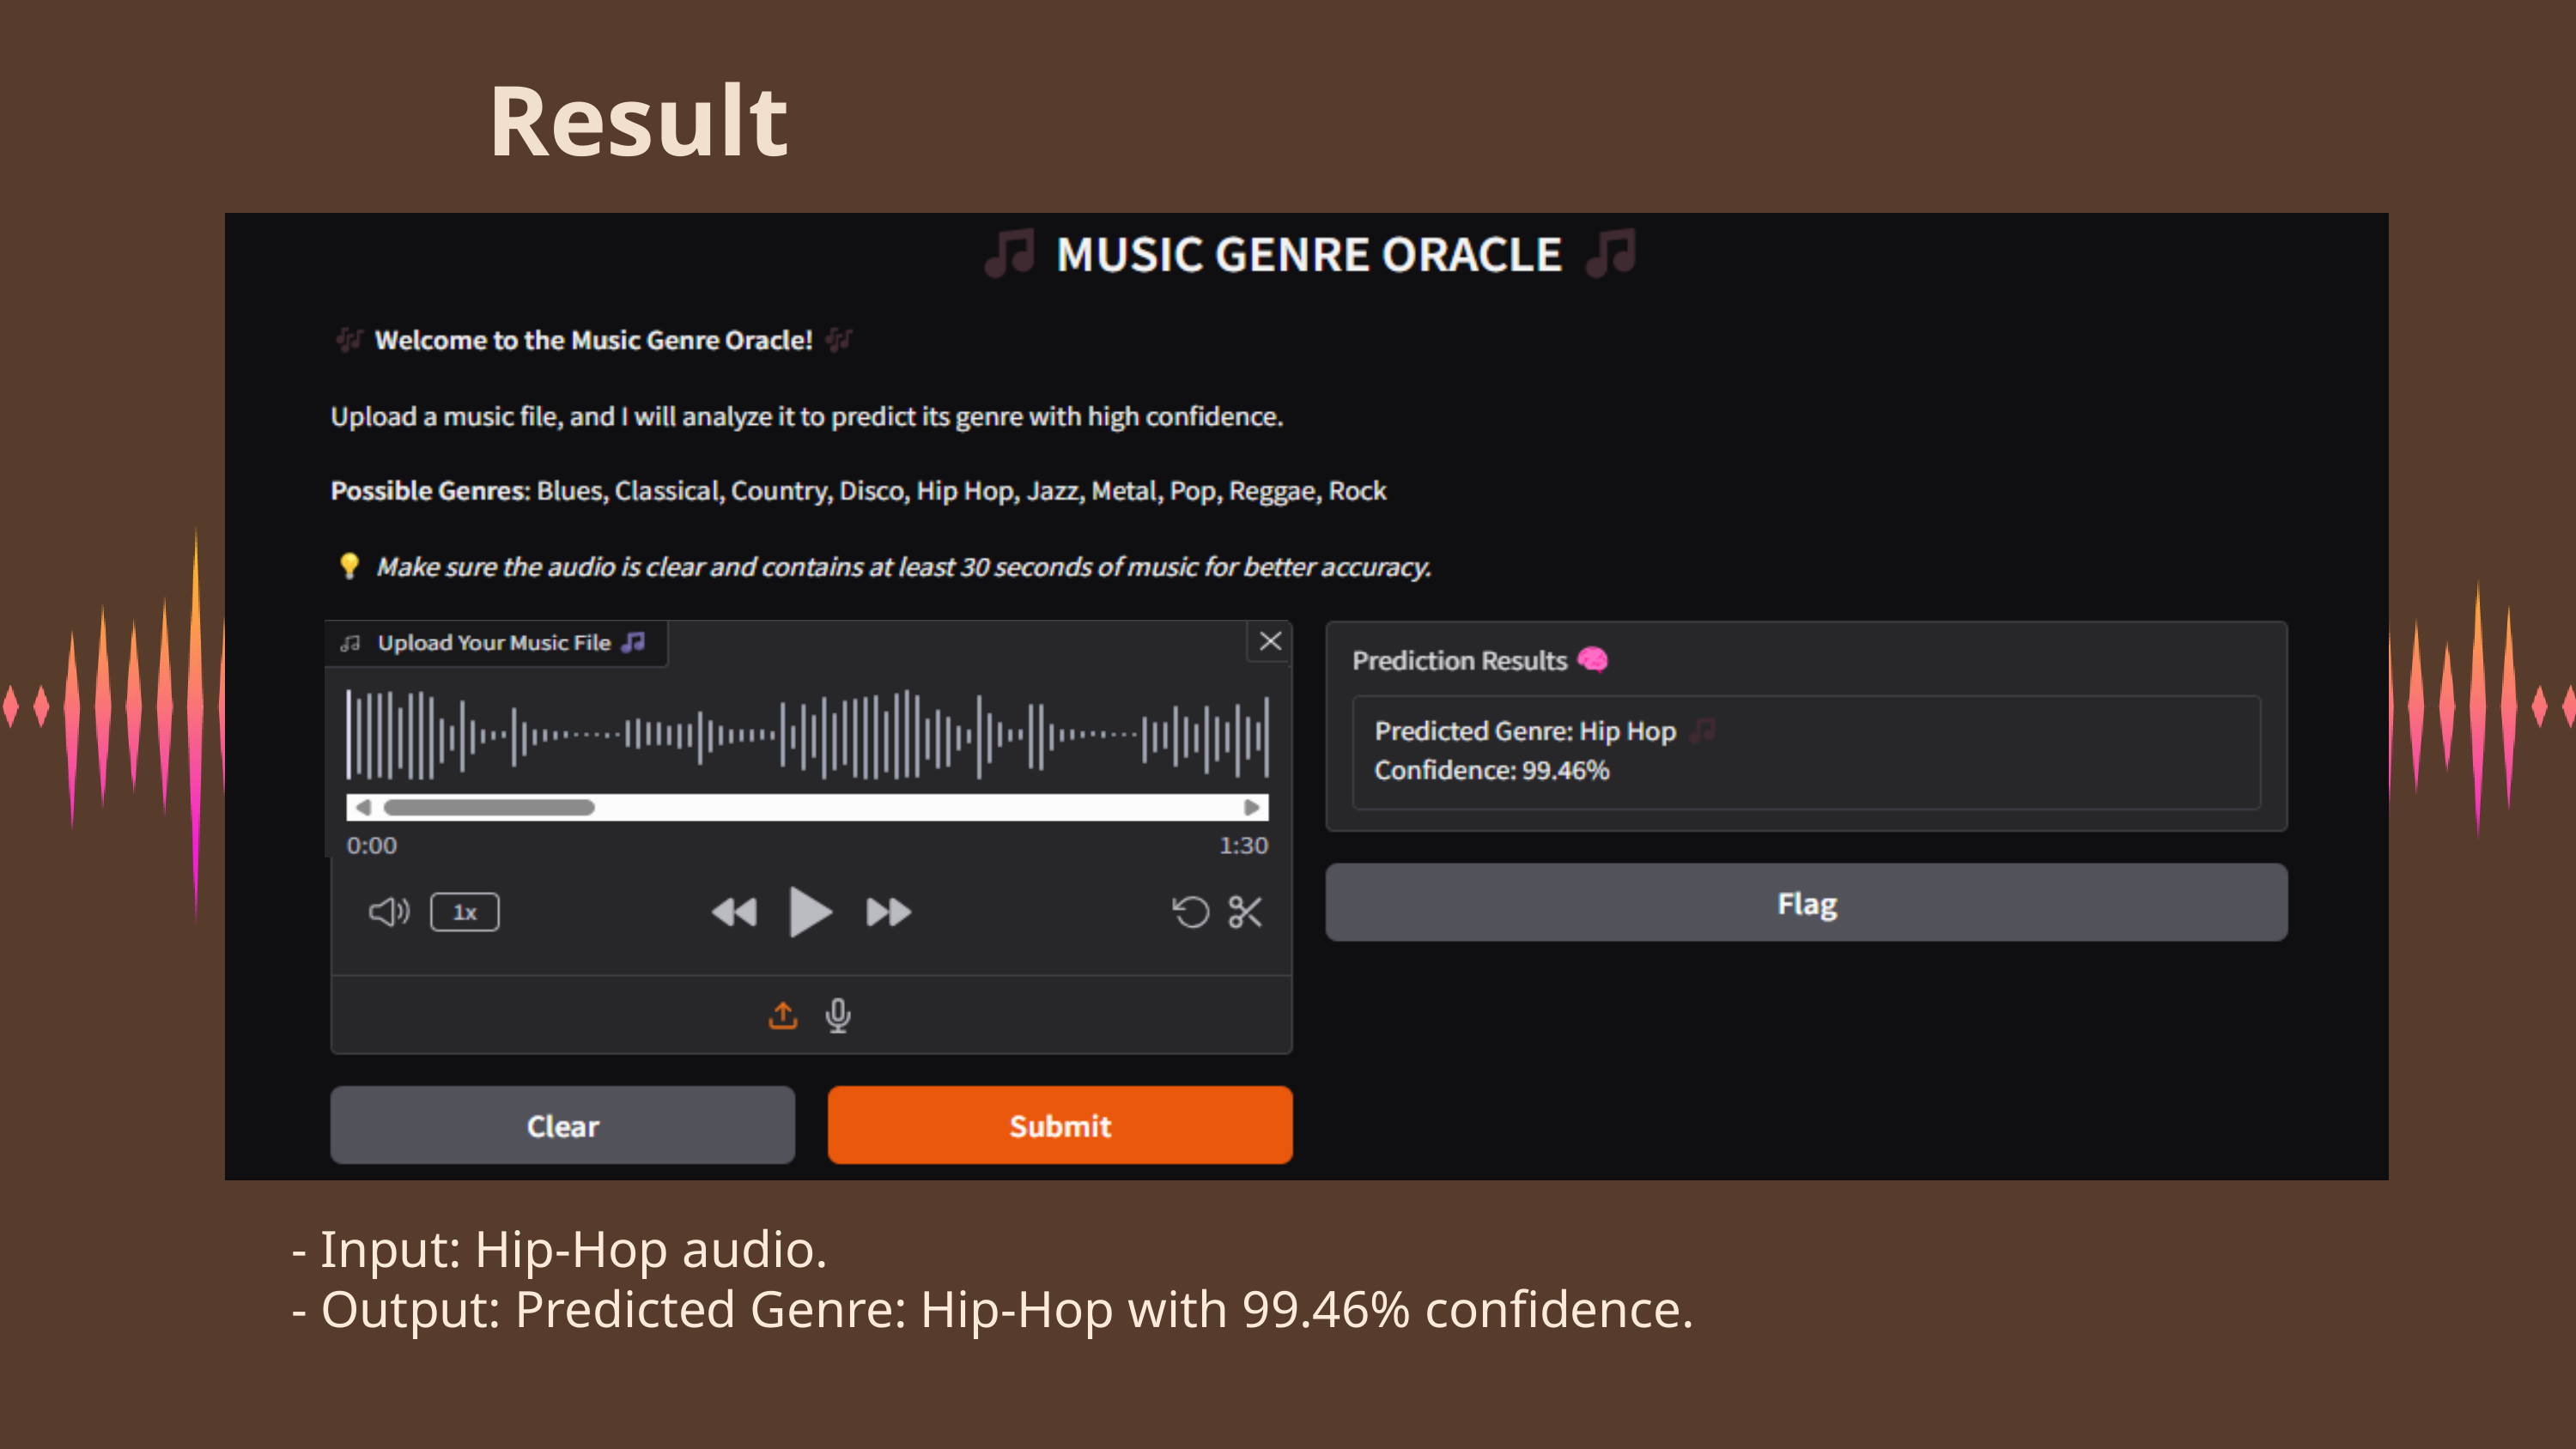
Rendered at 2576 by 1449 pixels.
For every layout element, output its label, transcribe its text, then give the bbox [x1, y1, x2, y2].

text_box Result [325, 82, 951, 175]
picture [3, 213, 2576, 1180]
text_box - Input: Hip-Hop audio. - Output: Predicted Genre: Hip-Hop with 99.46% confidence. [252, 1210, 2027, 1404]
